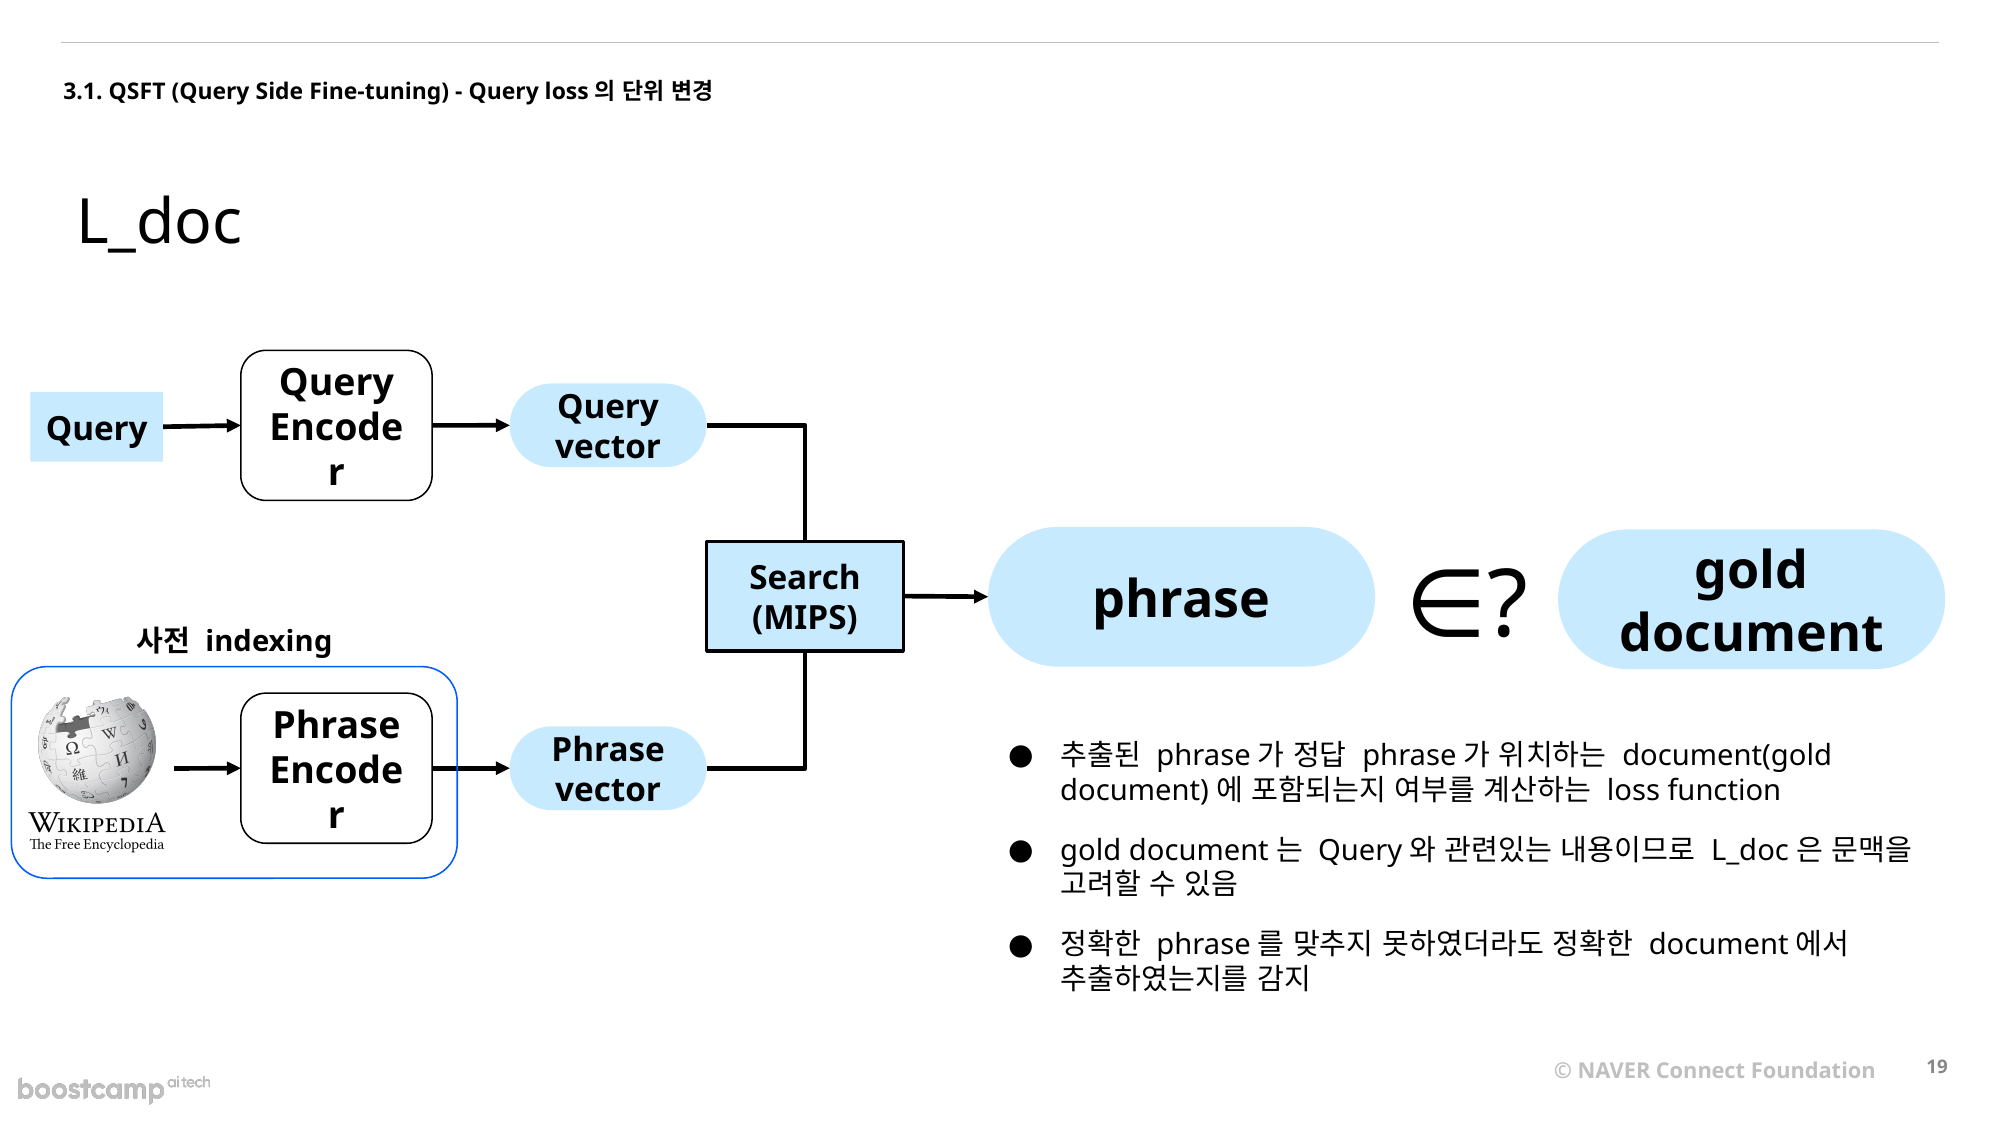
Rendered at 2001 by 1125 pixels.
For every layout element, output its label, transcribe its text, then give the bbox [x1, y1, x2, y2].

picture [17, 1075, 210, 1105]
text_box Query vector [509, 383, 707, 468]
text_box ∈? [1350, 493, 1583, 705]
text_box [706, 652, 806, 769]
text_box gold document [1558, 529, 1946, 670]
text_box phrase [988, 526, 1376, 667]
text_box Query Encoder [240, 350, 433, 501]
text_box 3.1. QSFT (Query Side Fine-tuning) - Query loss의 단위 변경 [48, 44, 1057, 112]
text_box [19, 666, 458, 879]
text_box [706, 425, 806, 542]
text_box Phrase vector [509, 726, 706, 811]
text_box Search (MIPS) [706, 541, 904, 651]
picture [19, 679, 175, 858]
text_box L_doc [60, 146, 1696, 264]
text_box 추출된 phrase가 정답 phrase가 위치하는 document(gold document)에 포함되는지 여부를 계산하는 loss function gold document는 Query와 관련있는 내용이므로 L_doc은 문맥을 고려할 수 있음 정확한 phrase를 맞추지 못하였더라도 정확한 document에서 추출하였는지를 감지 [970, 720, 1964, 1105]
text_box Query [30, 391, 163, 462]
text_box 사전 indexing [115, 606, 354, 672]
